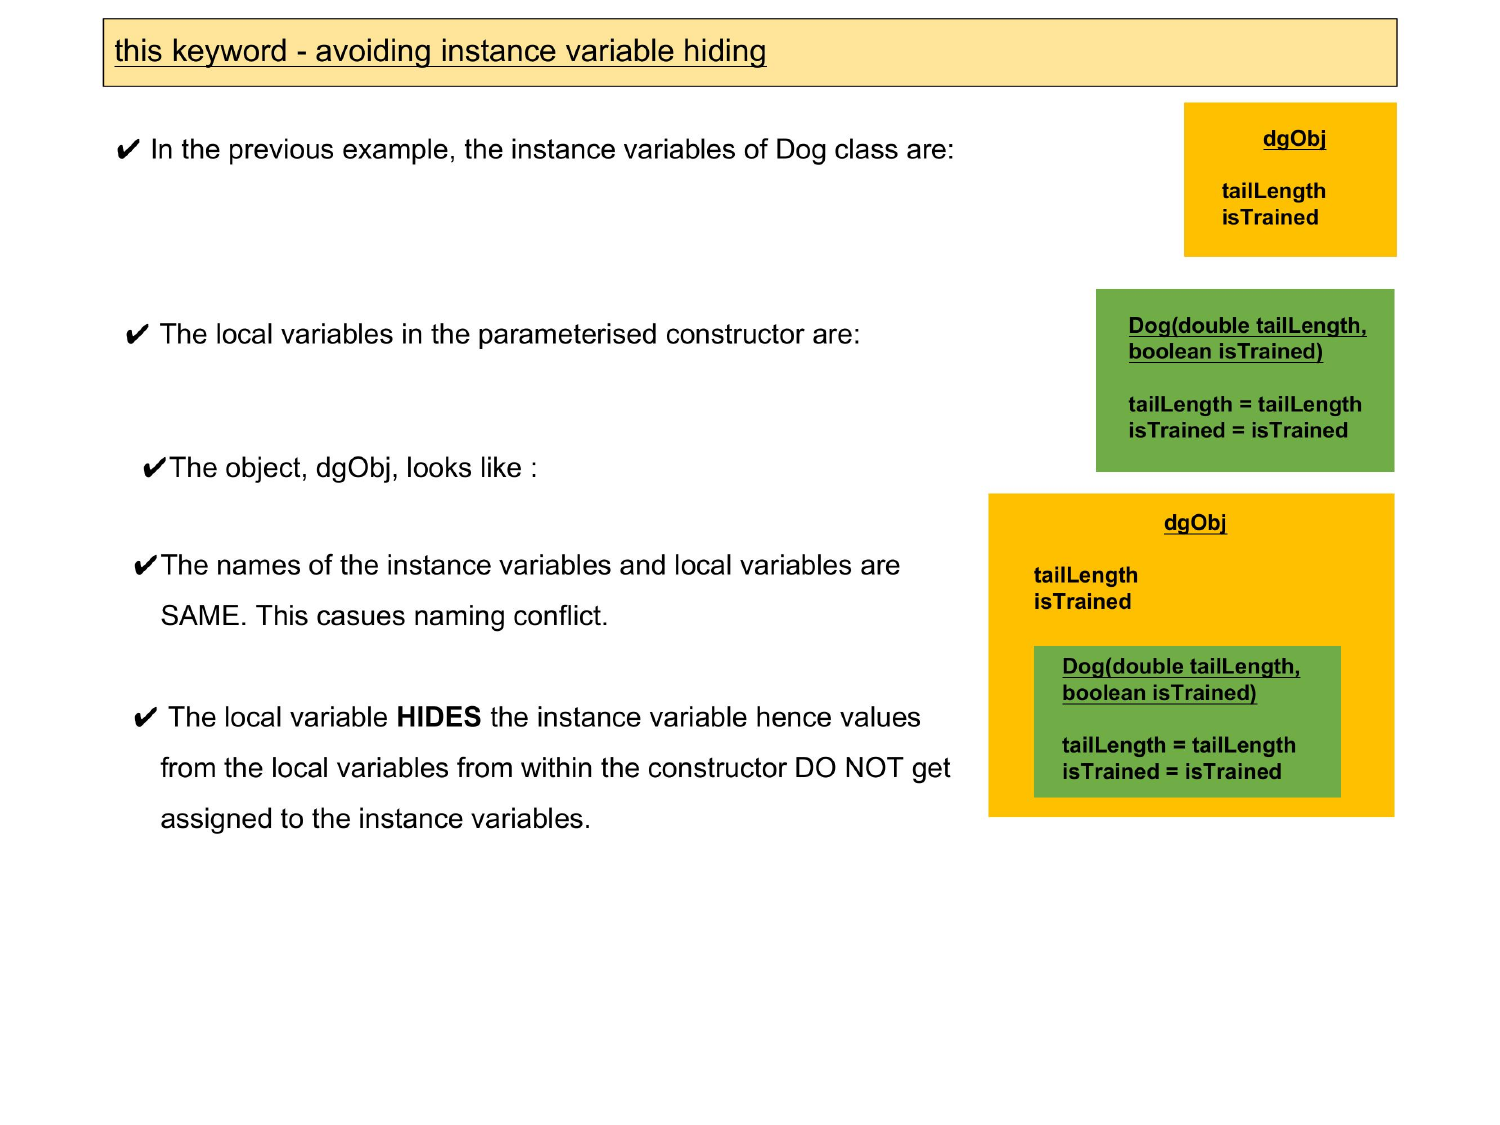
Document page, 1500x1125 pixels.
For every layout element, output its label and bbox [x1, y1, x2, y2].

picture [0, 0, 1500, 844]
